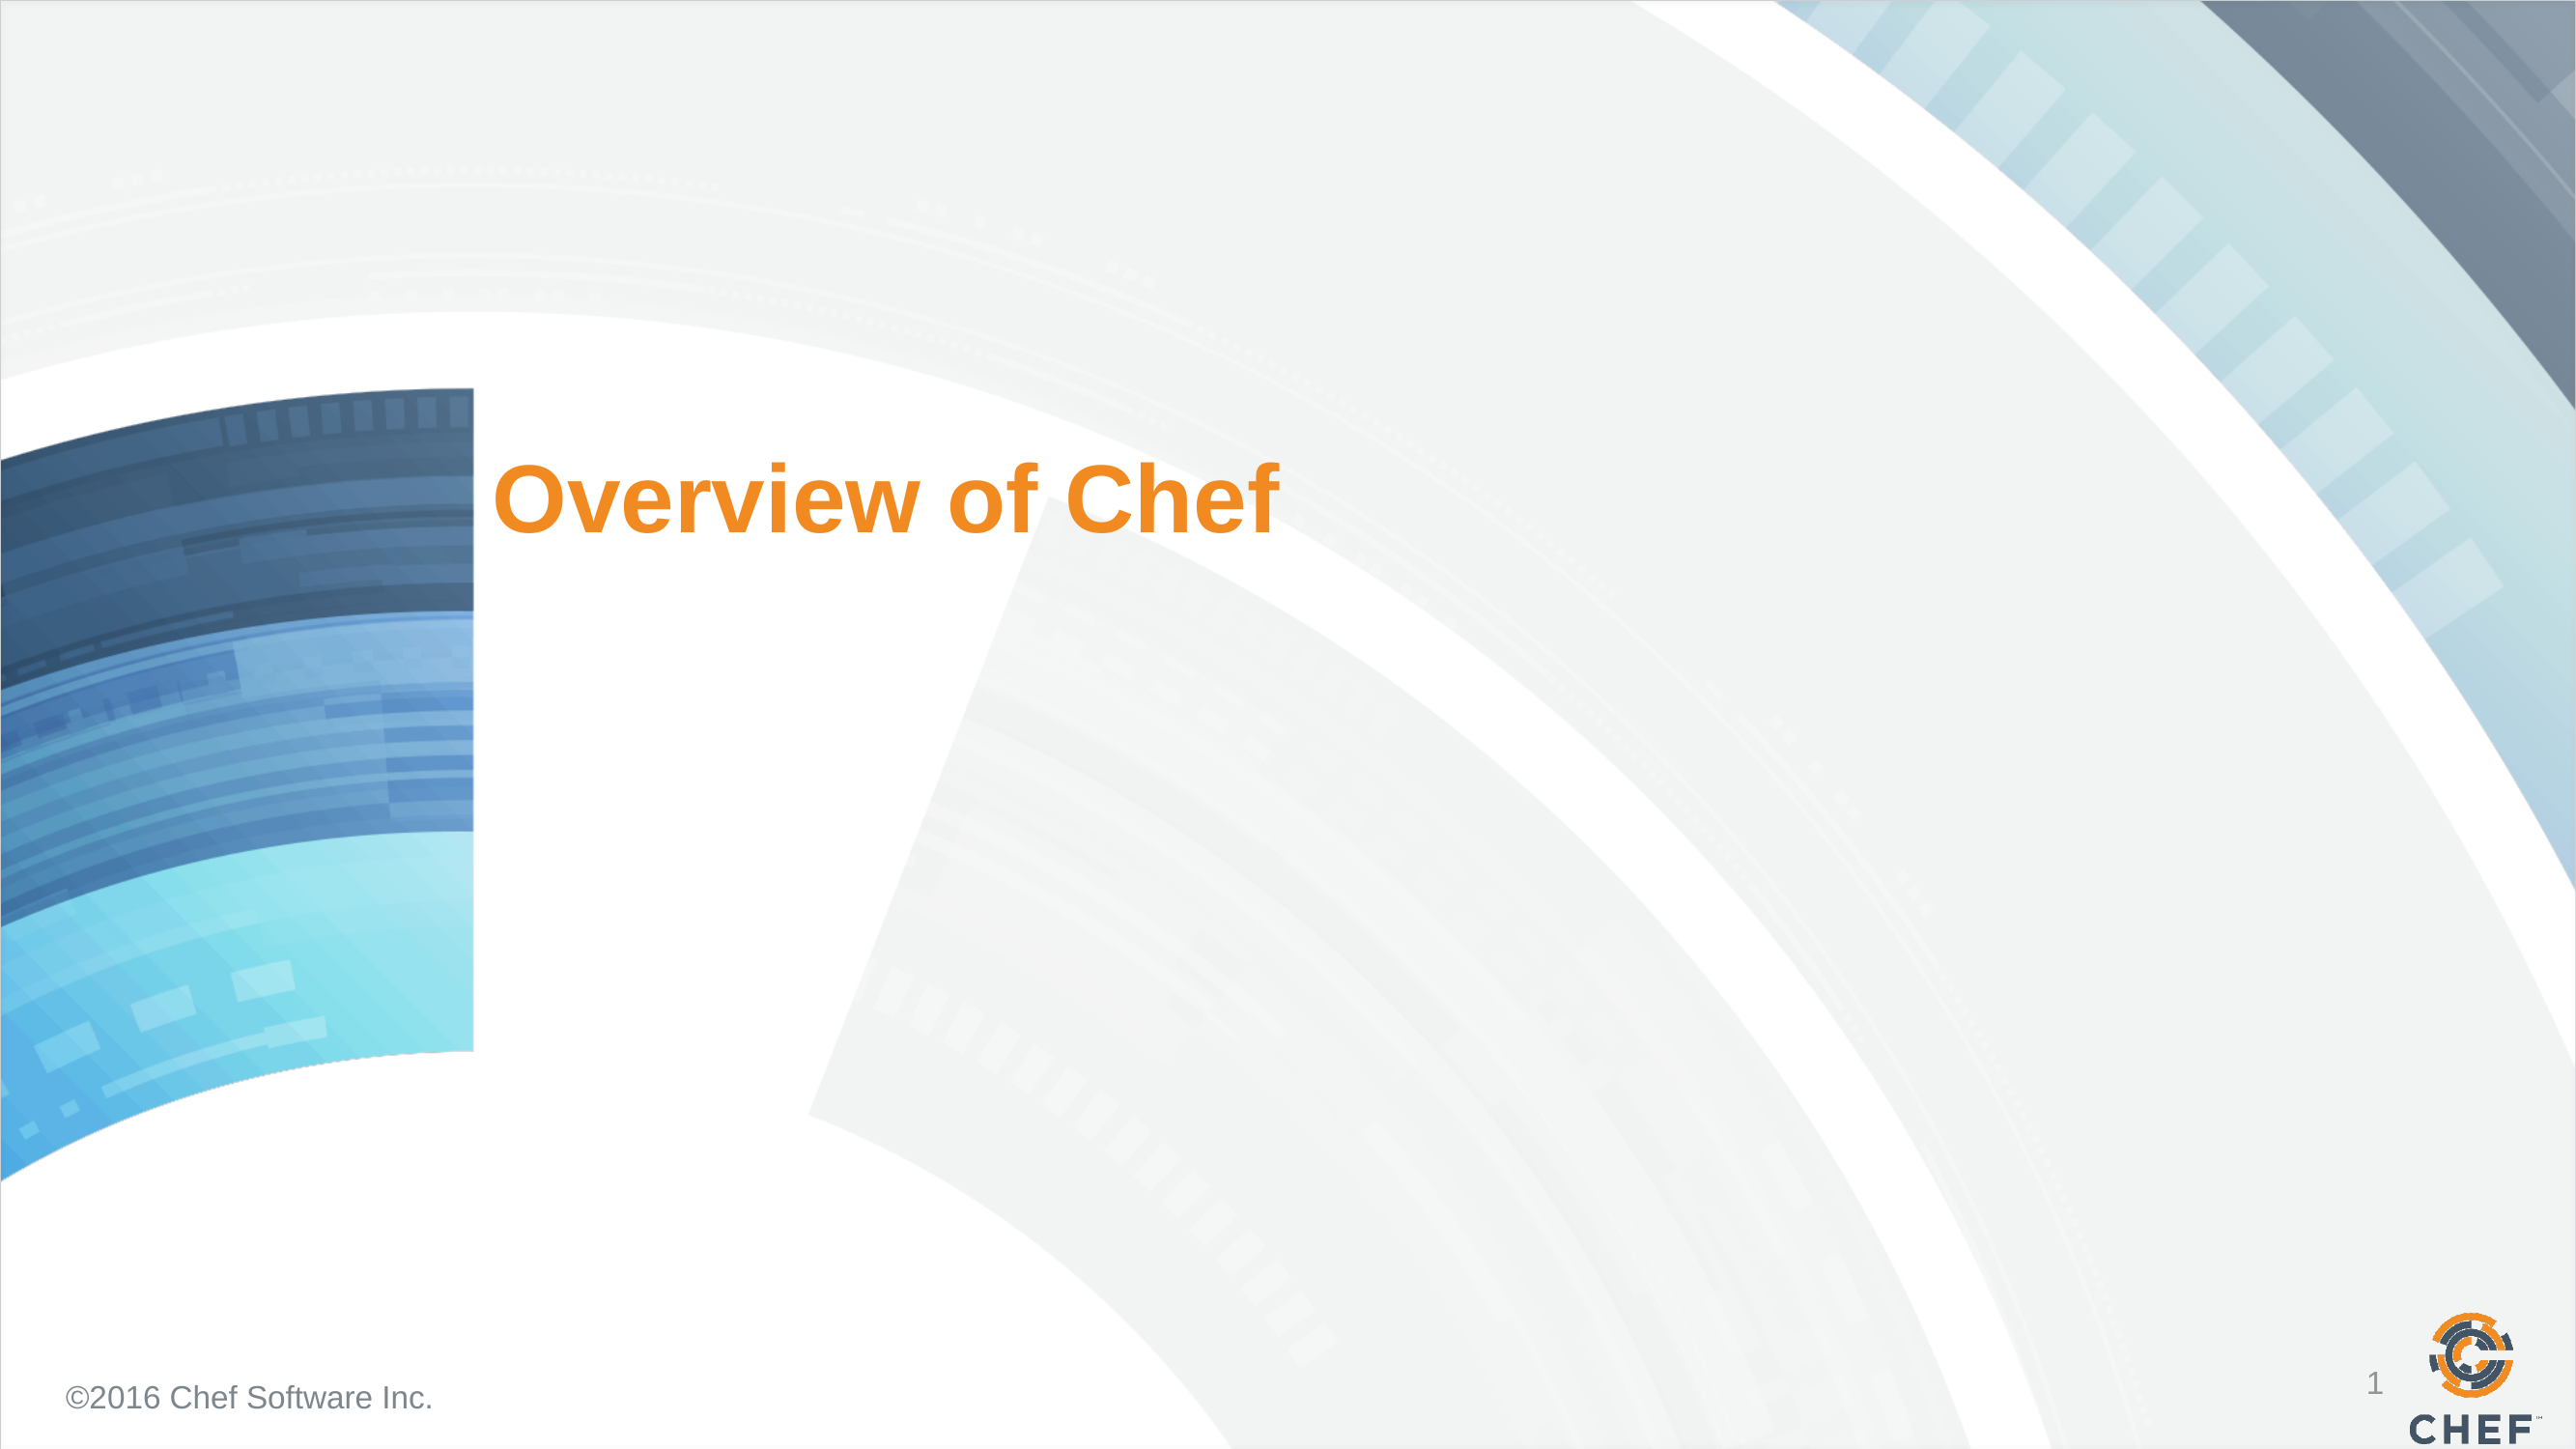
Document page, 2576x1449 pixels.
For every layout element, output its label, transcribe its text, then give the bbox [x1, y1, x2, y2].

slide_number 1 [1819, 1343, 2399, 1421]
title Overview of Chef [477, 395, 2217, 608]
picture [1, 1, 2575, 1449]
footer ©2016 Chef Software Inc. [51, 1361, 952, 1431]
